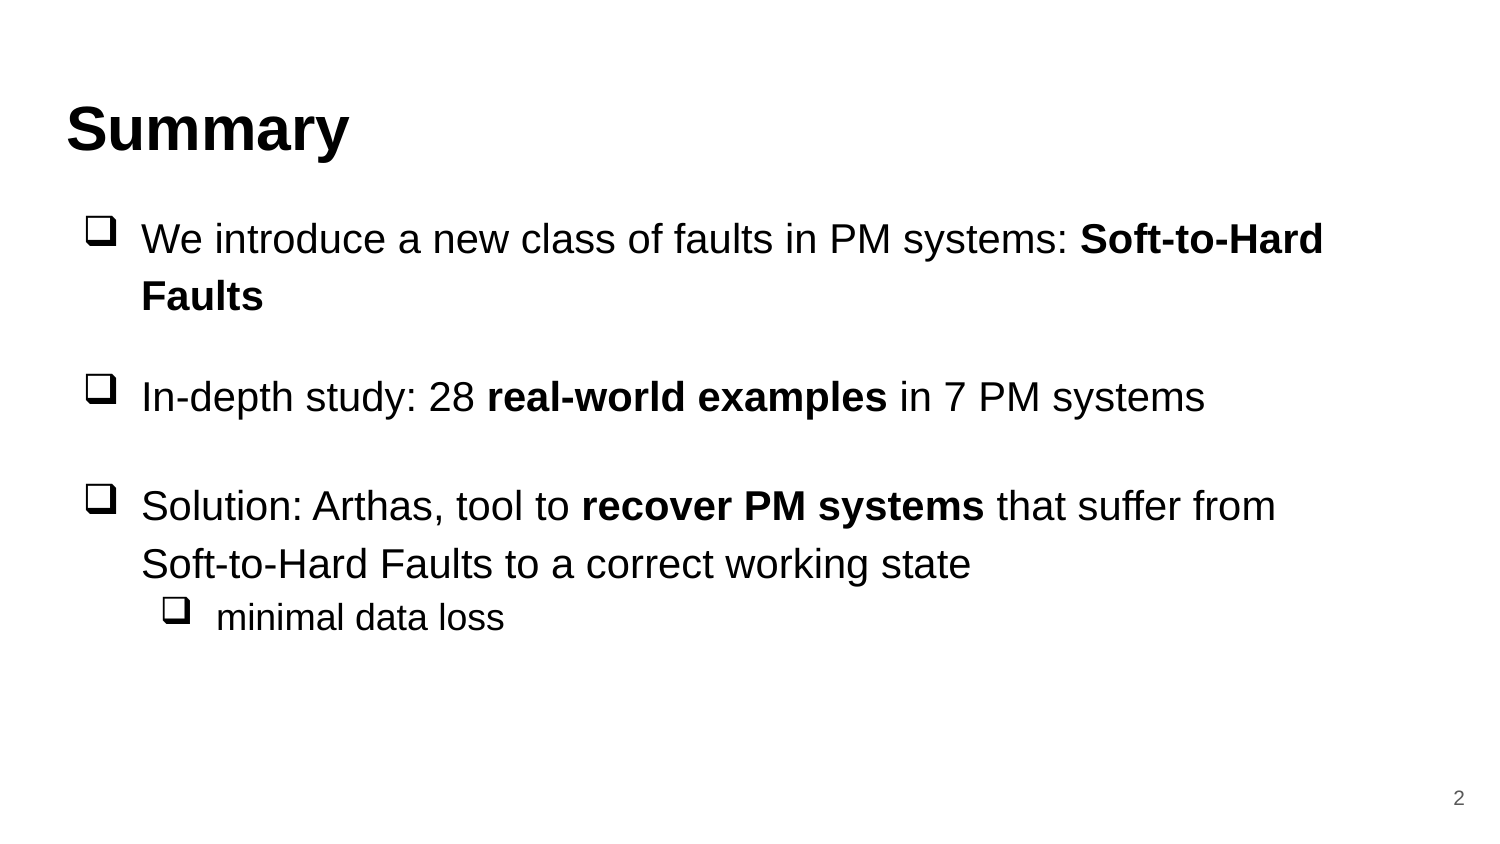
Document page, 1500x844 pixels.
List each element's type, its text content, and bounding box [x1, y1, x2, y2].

slide_number 2 [1389, 764, 1480, 830]
title Summary [51, 72, 1449, 167]
list We introduce a new class of faults in PM systems: Soft-to-Hard Faults [51, 189, 1449, 347]
text_box Solution: Arthas, tool to recover PM systems that suffer from Soft-to-Hard Faults to a correct working state minimal data loss [51, 456, 1388, 654]
text_box In-depth study: 28 real-world examples in 7 PM systems [51, 347, 1449, 501]
